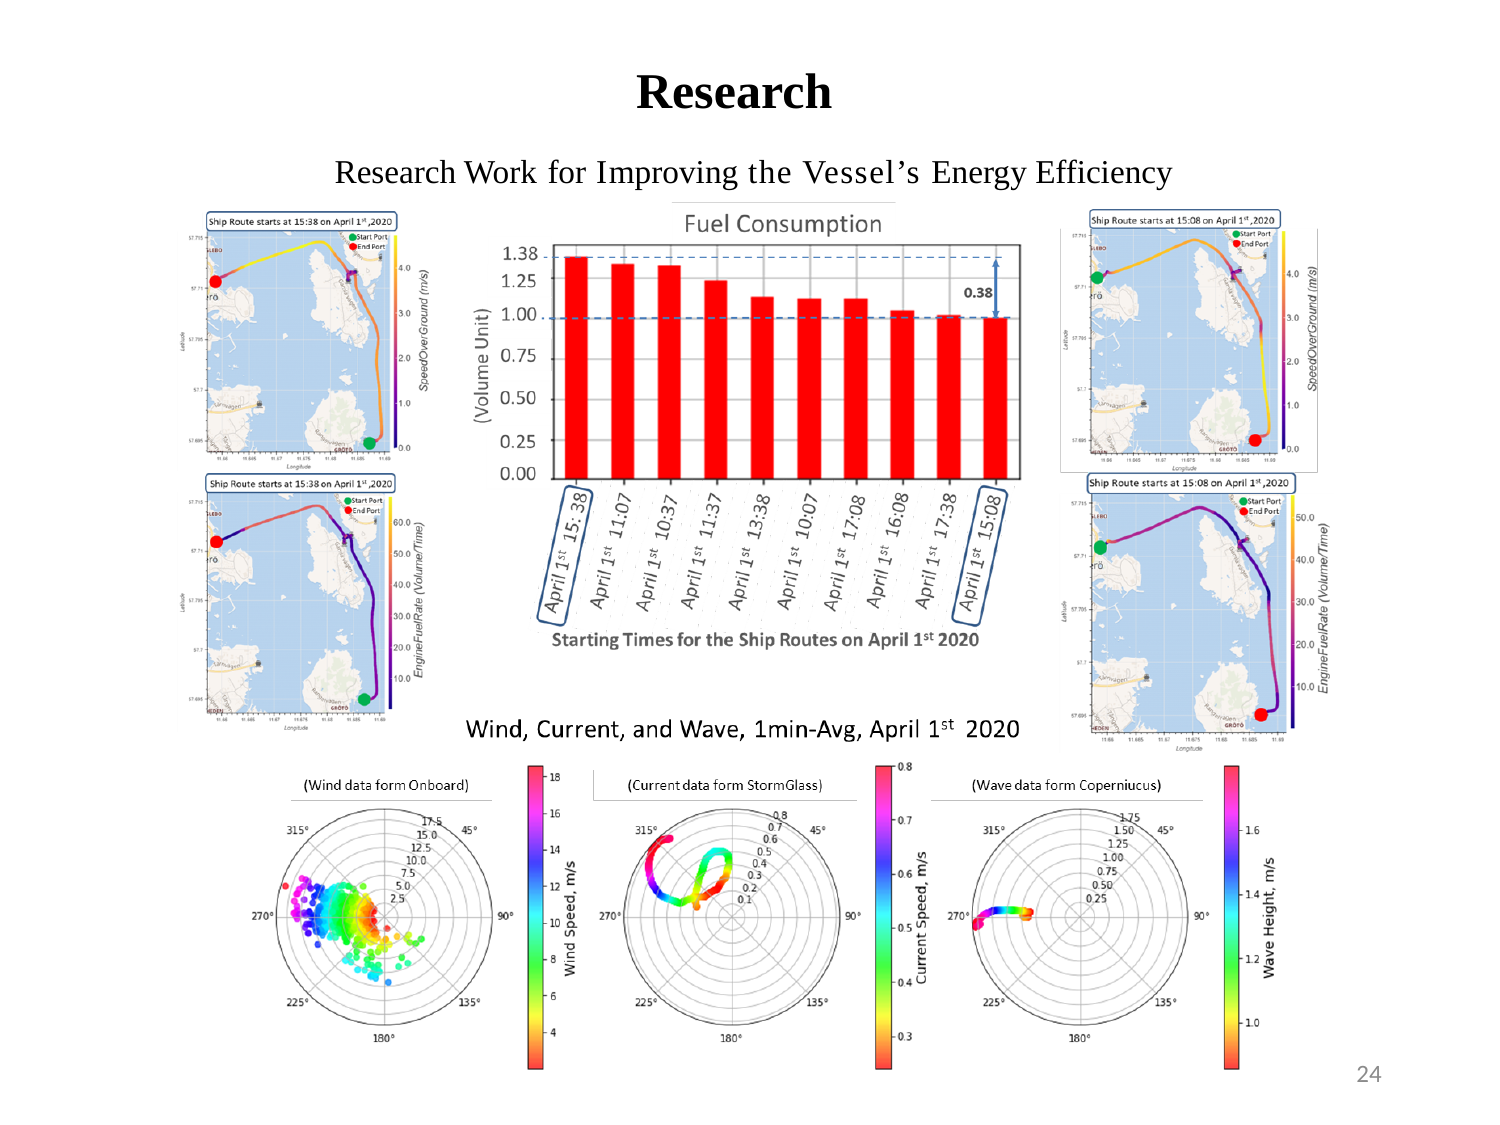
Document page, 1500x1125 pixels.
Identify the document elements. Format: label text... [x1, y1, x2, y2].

text_box Research [177, 51, 1291, 127]
slide_number 24 [1059, 1042, 1397, 1103]
text_box Research Work for Improving the Vessel’s Energy Efficiency [278, 143, 1222, 198]
picture [177, 198, 1334, 1075]
